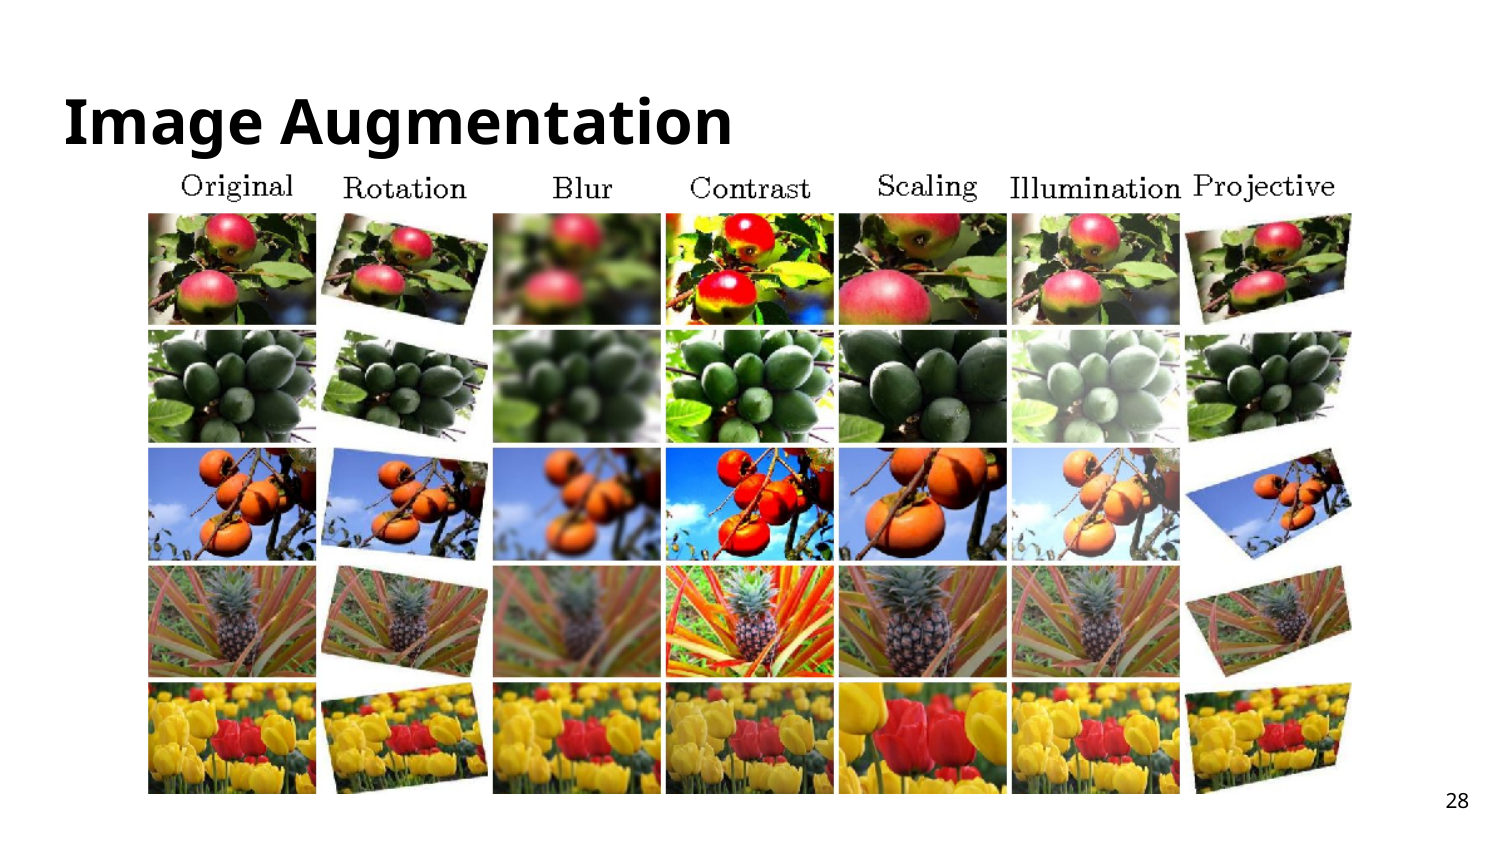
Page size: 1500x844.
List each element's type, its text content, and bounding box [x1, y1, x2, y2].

picture [147, 172, 1353, 794]
title Image Augmentation [49, 67, 1448, 173]
slide_number ‹#› [1394, 769, 1484, 834]
